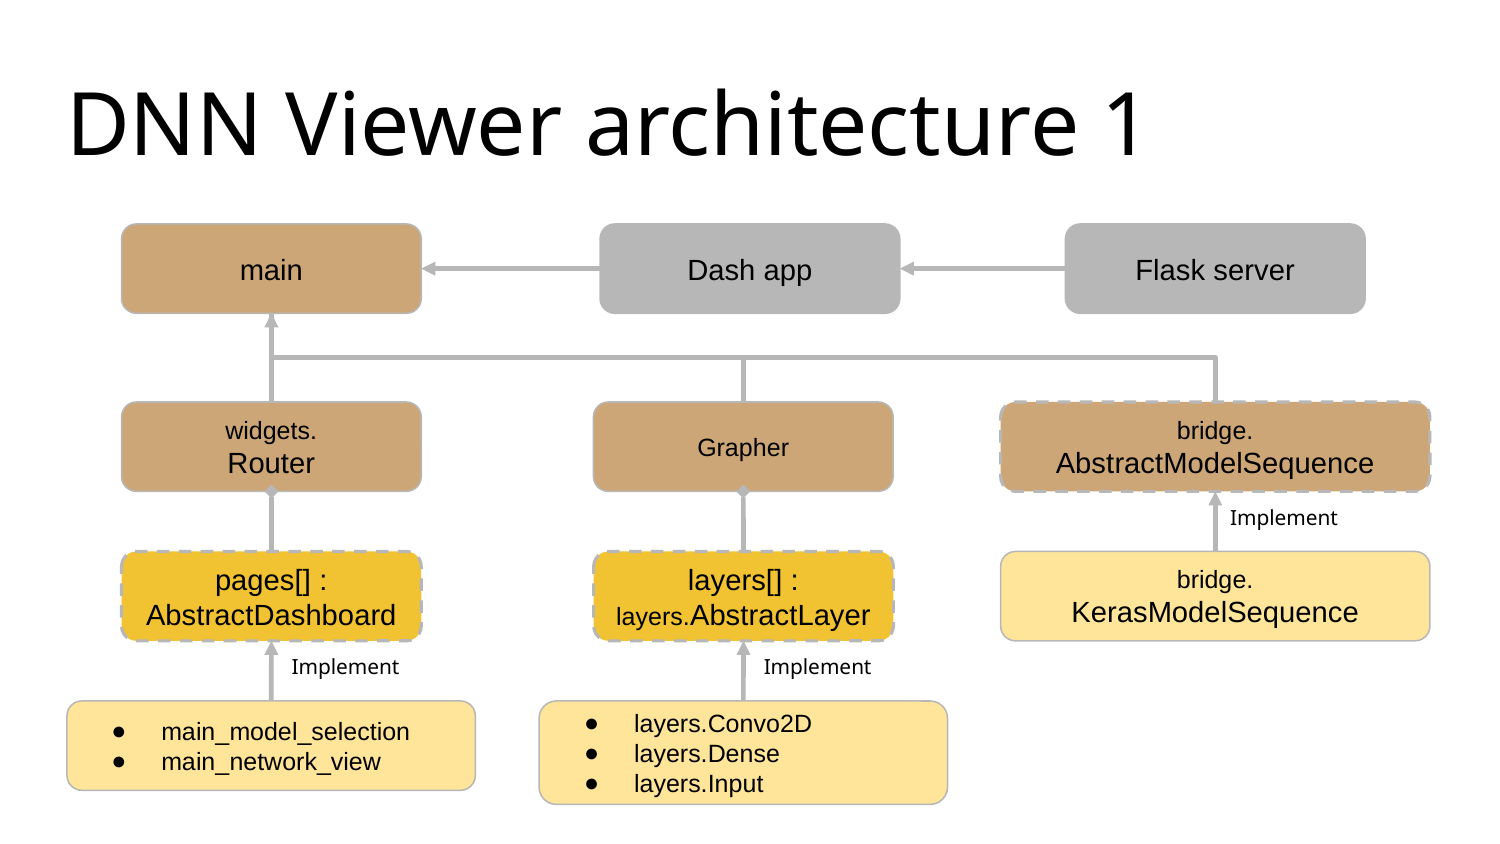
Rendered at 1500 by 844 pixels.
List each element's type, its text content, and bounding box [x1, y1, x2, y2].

title DNN Viewer architecture 1 [51, 51, 693, 189]
title DNN Viewer architecture 1 [792, 51, 1449, 189]
text_box Dash app [792, 223, 900, 314]
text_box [698, 0, 788, 830]
text_box Implement [792, 639, 938, 703]
text_box main [121, 223, 422, 314]
text_box main_model_selection main_network_view [66, 700, 476, 791]
text_box bridge. AbstractModelSequence [1000, 401, 1430, 492]
text_box Implement [276, 639, 466, 703]
text_box Flask server [1065, 223, 1366, 314]
text_box layers.Convo2D layers.Dense layers.Input [539, 700, 693, 805]
text_box widgets. Router [121, 401, 422, 492]
text_box Grapher [792, 401, 894, 492]
text_box bridge. KerasModelSequence [1000, 551, 1430, 641]
text_box layers.Convo2D layers.Dense layers.Input [792, 702, 948, 805]
text_box Dash app [600, 223, 693, 314]
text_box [462, 121, 552, 594]
text_box layers[] : layers.AbstractLayer [792, 551, 894, 639]
text_box layers[] : layers.AbstractLayer [593, 551, 693, 641]
text_box Grapher [593, 401, 693, 492]
text_box pages[] : AbstractDashboard [121, 551, 422, 641]
text_box Implement [1215, 489, 1404, 554]
